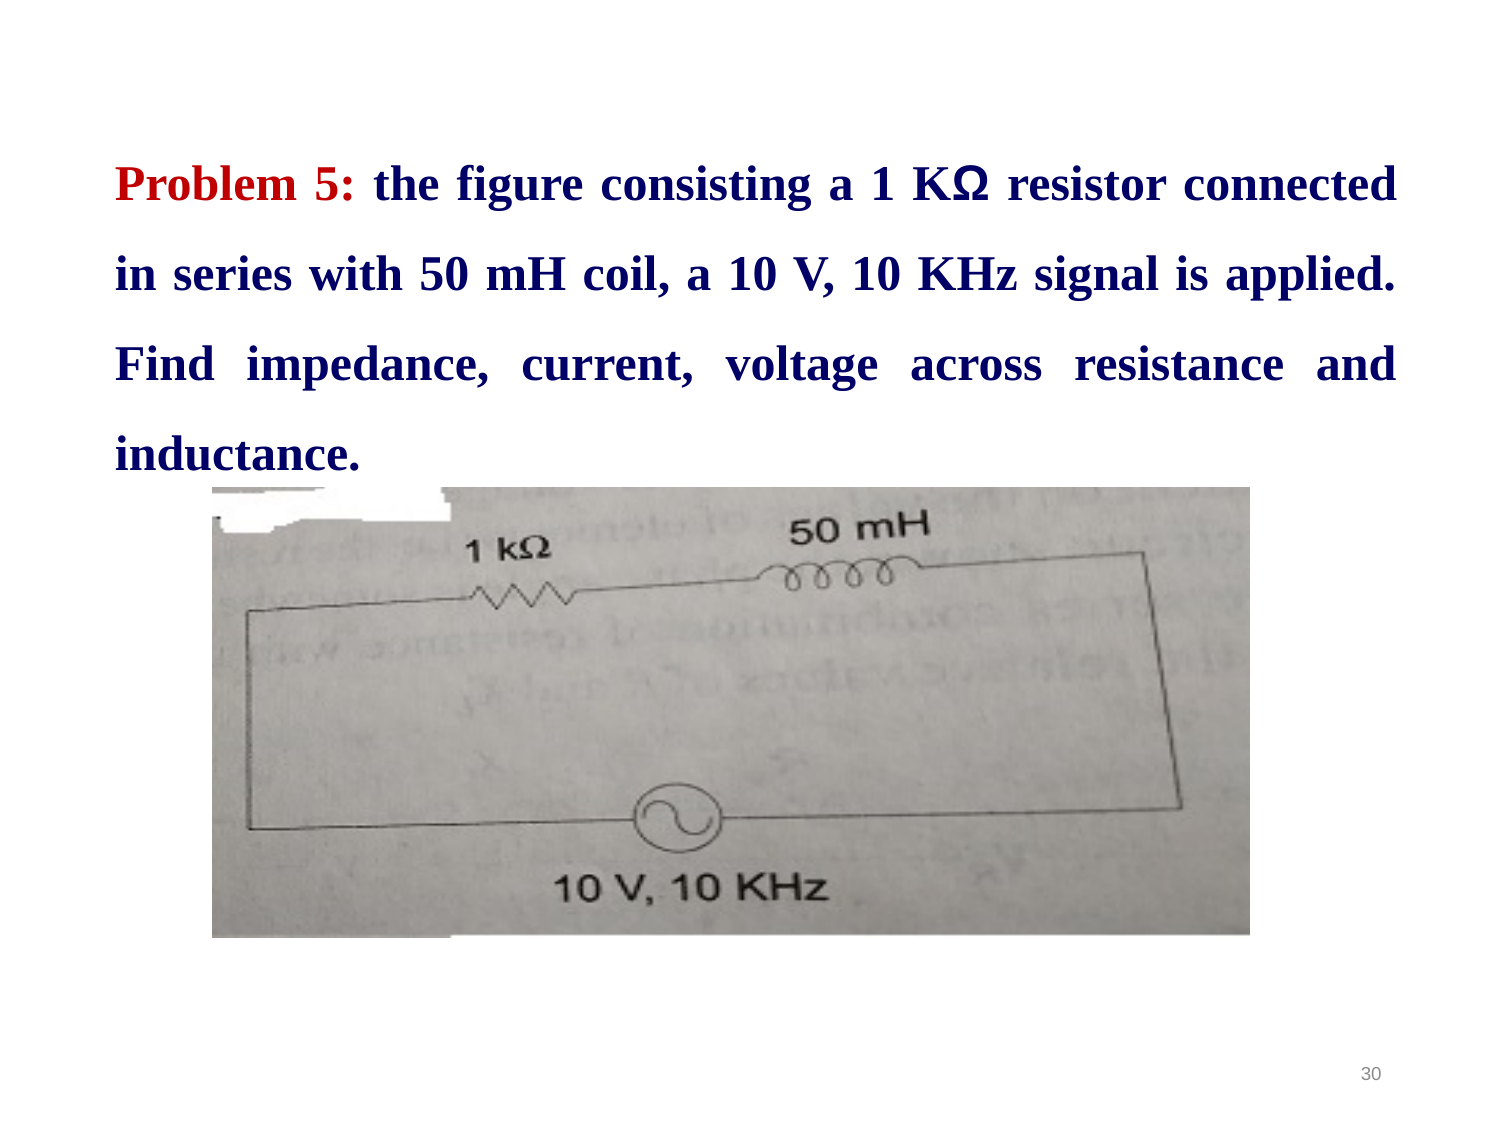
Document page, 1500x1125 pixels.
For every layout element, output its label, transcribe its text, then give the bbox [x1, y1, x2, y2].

slide_number 30 [1059, 1042, 1397, 1103]
list Problem 5: the figure consisting a 1 KΩ resistor connected in series with 50 mH coil, a 10 V, 10 KHz signal is applied. Find impedance, current, voltage across resistance and inductance. [99, 112, 1413, 1051]
picture [212, 487, 1250, 938]
